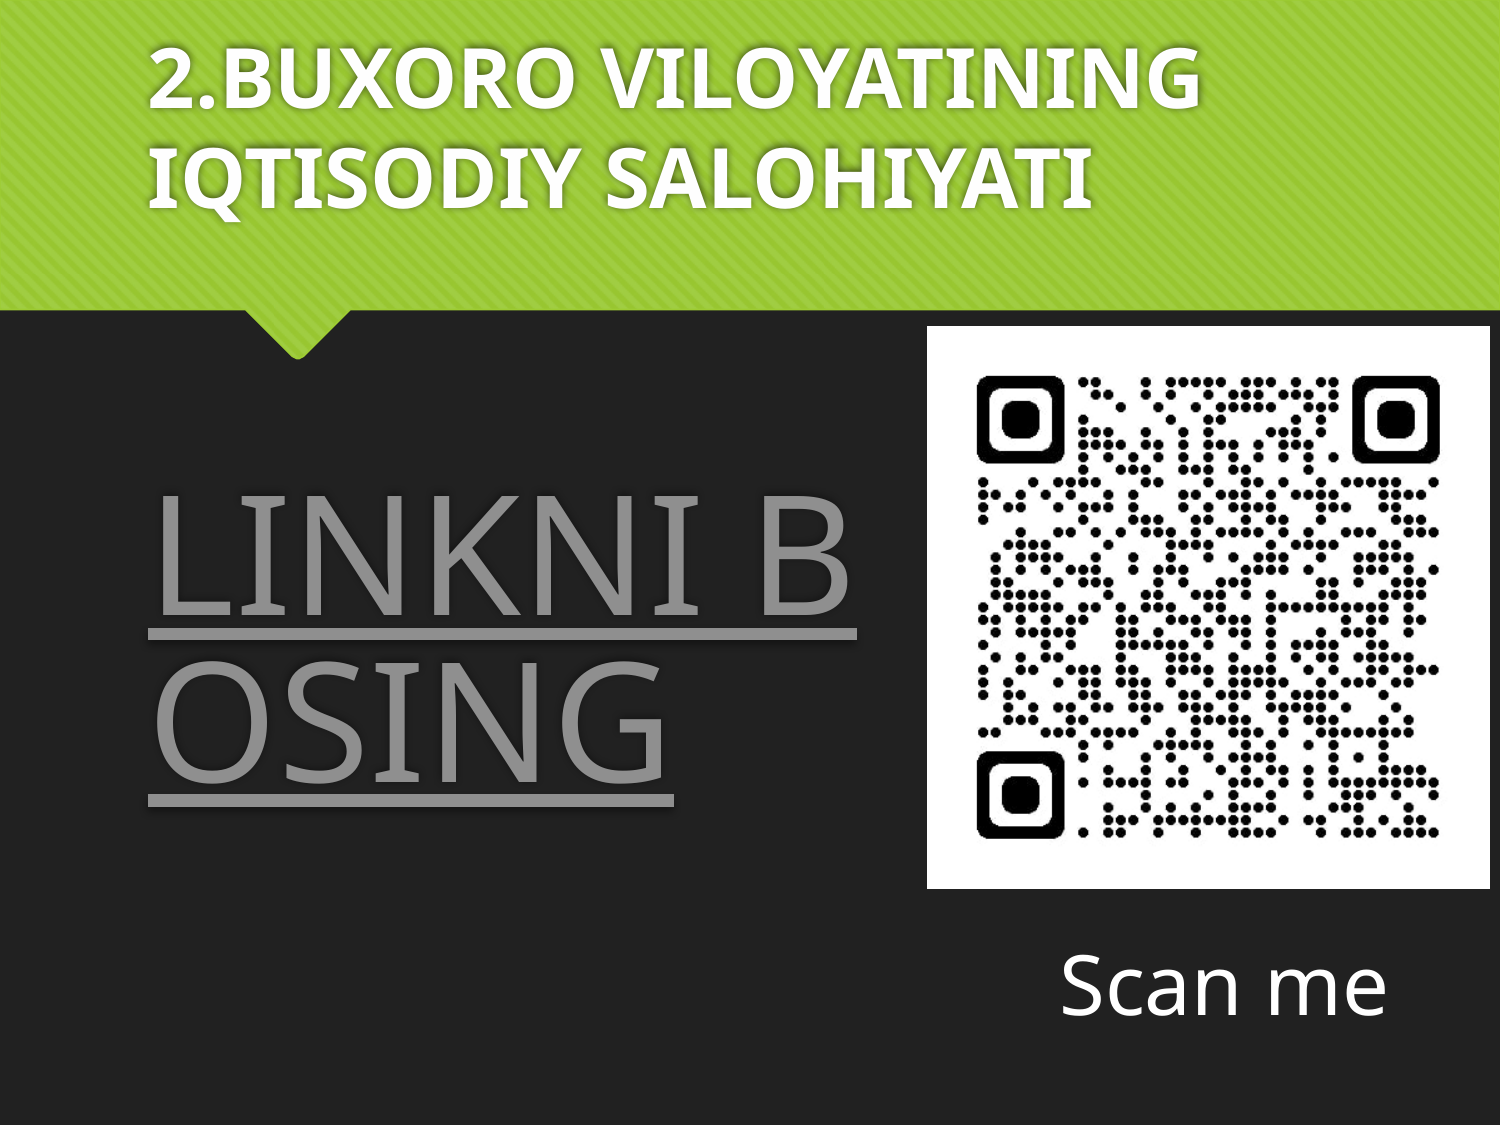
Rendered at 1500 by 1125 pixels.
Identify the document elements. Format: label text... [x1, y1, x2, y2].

picture [926, 325, 1490, 889]
title 2.BUXORO VILOYATINING IQTISODIY SALOHIYATI [132, 73, 1368, 233]
text_box Scan me [955, 924, 1495, 1040]
list LINKNI BOSING [132, 408, 928, 962]
